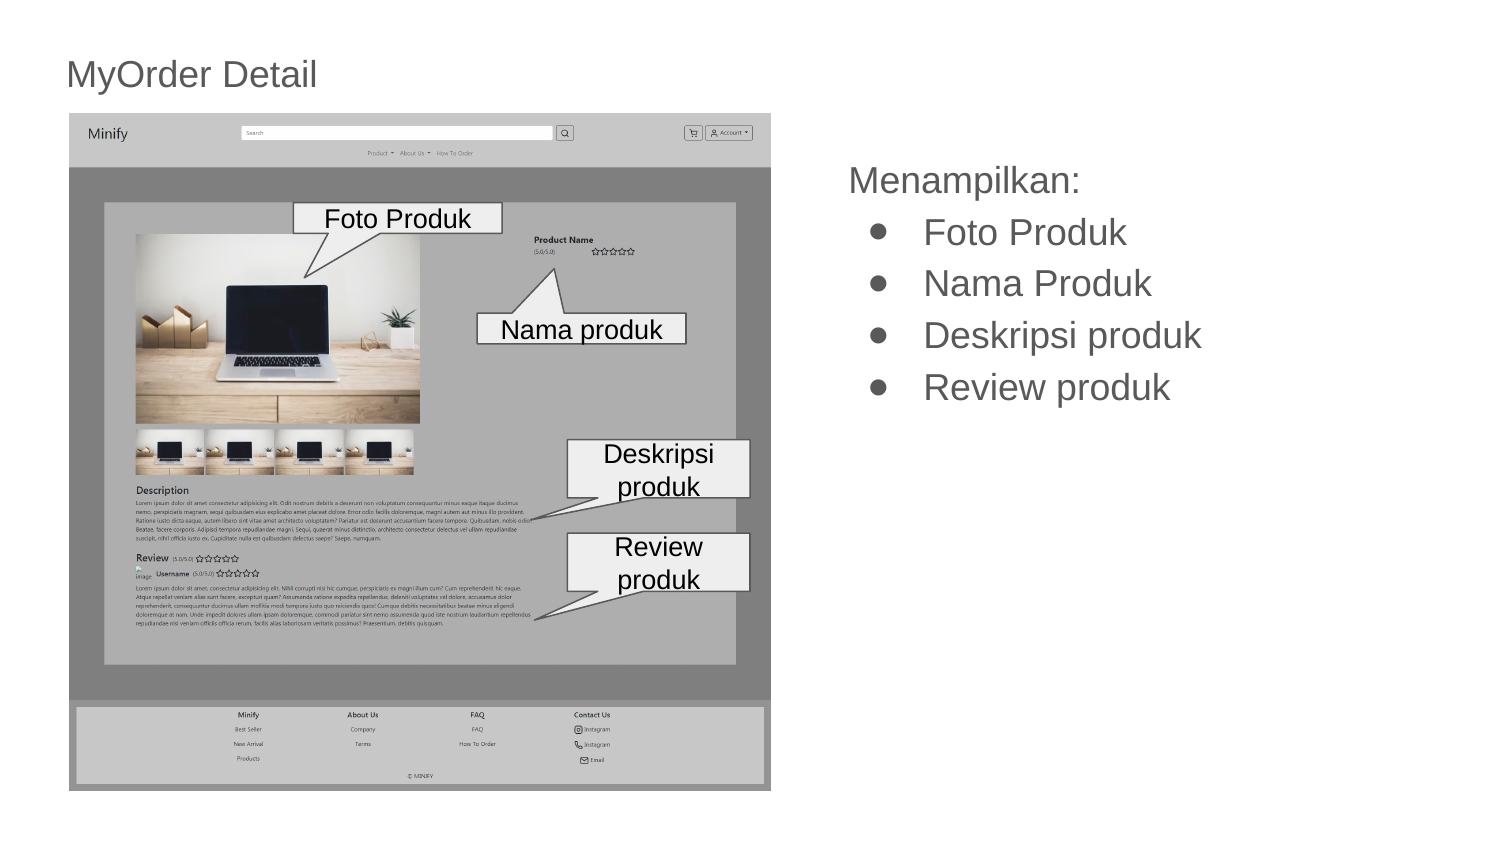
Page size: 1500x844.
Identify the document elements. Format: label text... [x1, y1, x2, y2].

picture [69, 113, 771, 791]
list Menampilkan: Foto Produk Nama Produk Deskripsi produk Review produk [833, 133, 1441, 771]
title MyOrder Detail [51, 35, 1449, 130]
